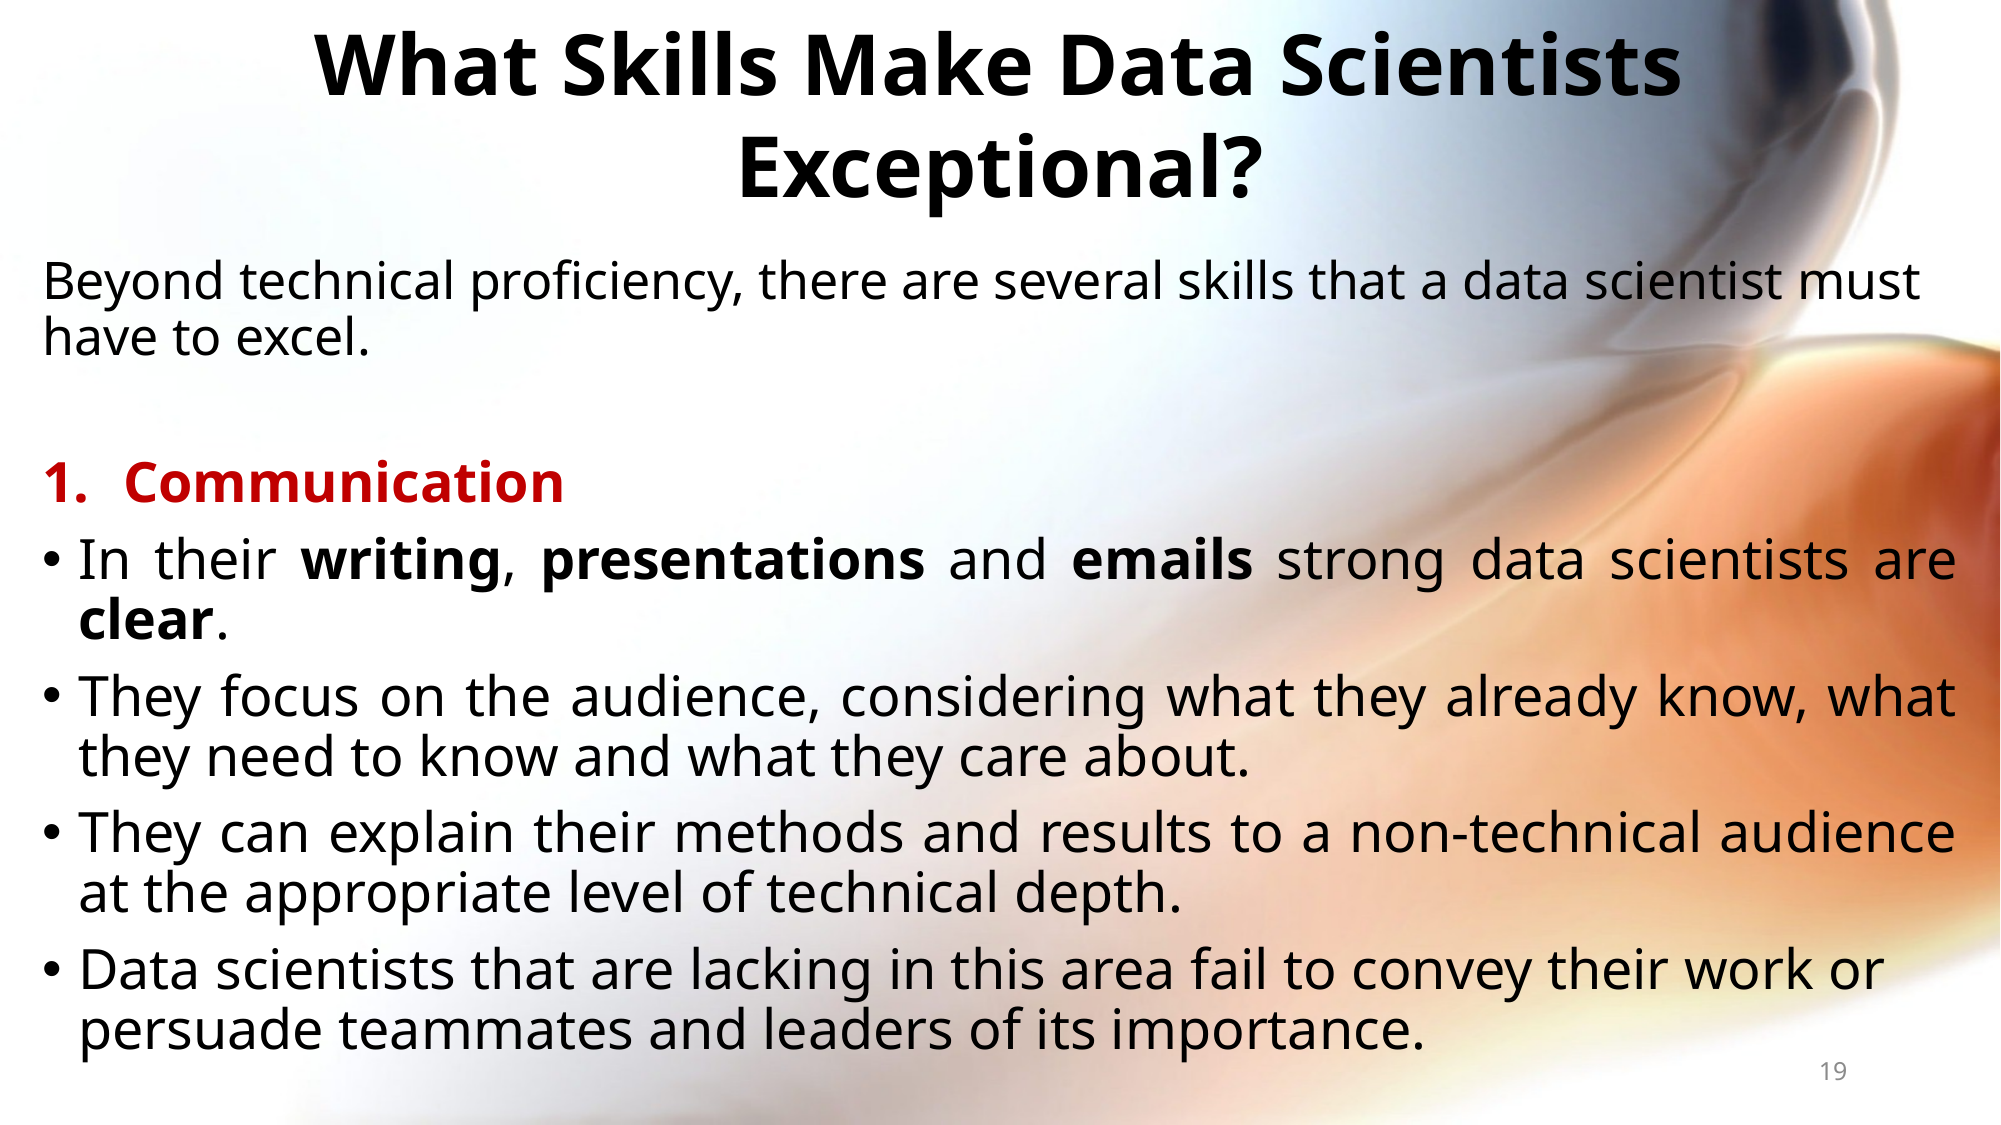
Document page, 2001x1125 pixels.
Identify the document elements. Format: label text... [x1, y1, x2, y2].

title What Skills Make Data Scientists Exceptional? [137, 4, 1863, 222]
list Beyond technical proficiency, there are several skills that a data scientist must have to excel. Communication In their writing, presentations and emails strong data scientists are clear. They focus on the audience, considering what they already know, what they need to know and what they care about. They can explain their methods and results to a non-technical audience at the appropriate level of technical depth. Data scientists that are lacking in this area fail to convey their work or persuade teammates and leaders of its importance. [27, 247, 1973, 1077]
slide_number 19 [1325, 1077, 1863, 1103]
picture [0, 0, 2001, 1125]
